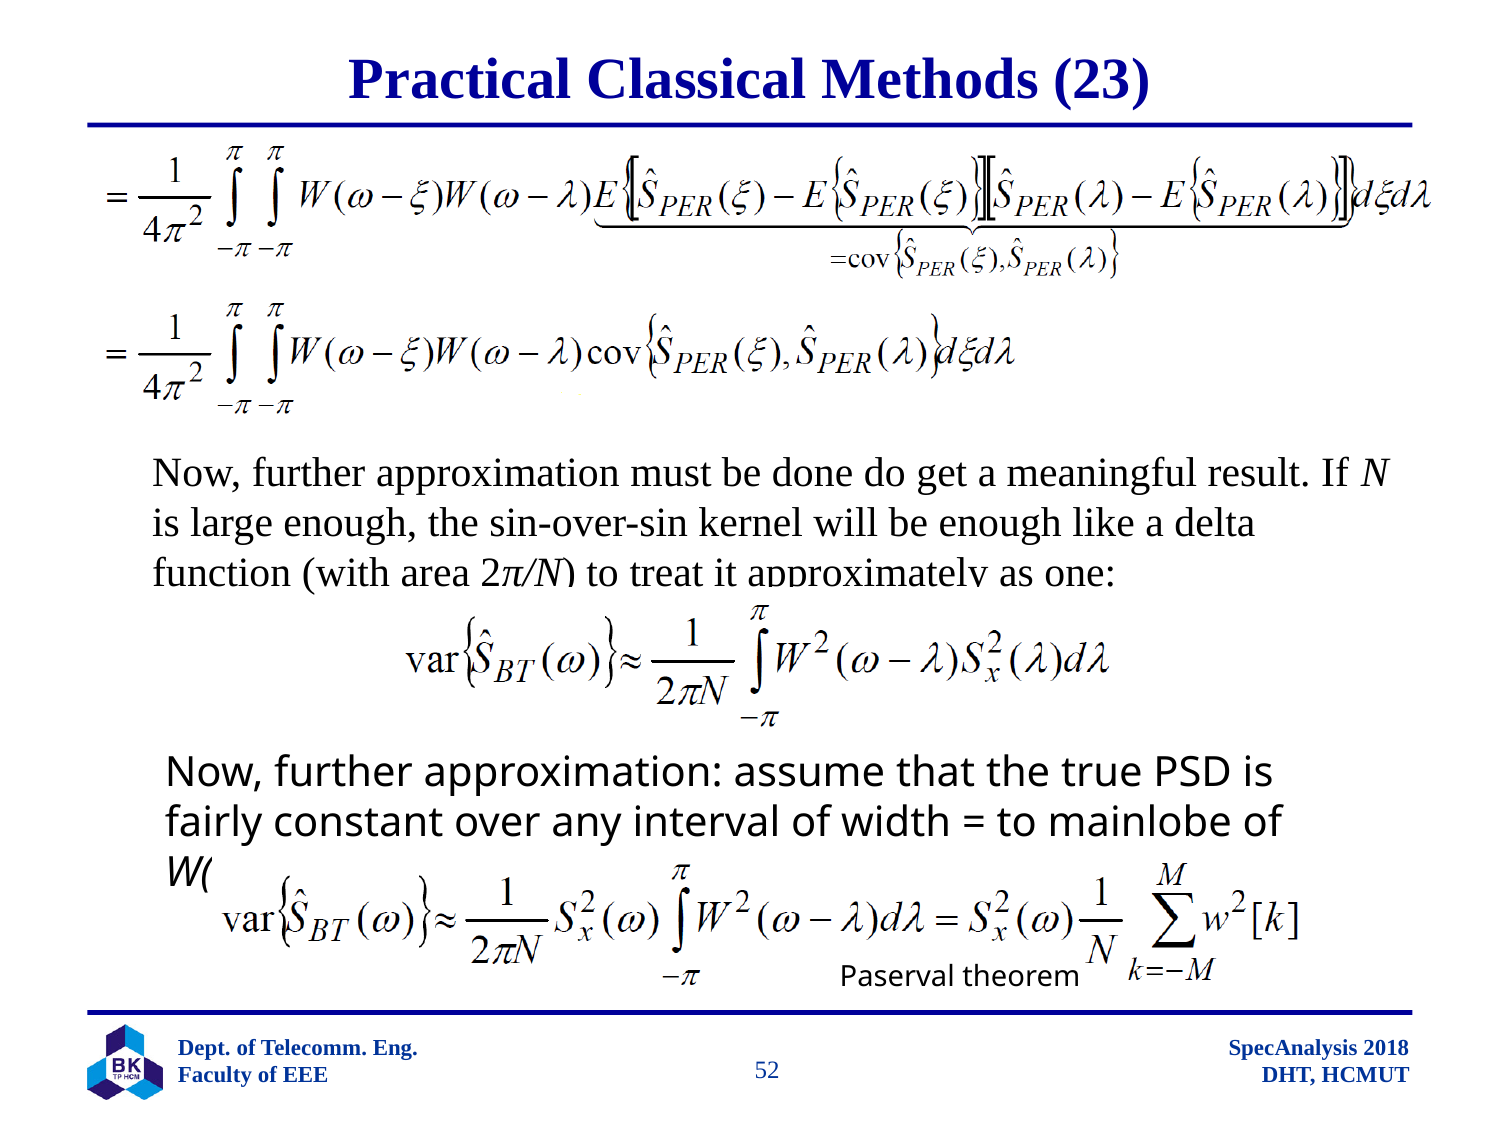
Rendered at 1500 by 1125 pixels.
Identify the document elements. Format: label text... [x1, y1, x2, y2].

picture [212, 849, 1313, 1001]
picture [399, 587, 1126, 746]
picture [87, 1024, 163, 1100]
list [99, 137, 1455, 421]
text_box Now, further approximation must be done do get a meaningful result. If N is large enough, the sin-over-sin kernel will be enough like a delta function (with area 2π/N) to treat it approximately as one: [137, 437, 1413, 1003]
text_box Now, further approximation: assume that the true PSD is fairly constant over any interval of width = to mainlobe of W(ω): [150, 737, 1388, 903]
title Practical Classical Methods (23) [0, 37, 1500, 113]
slide_number 52 [424, 1037, 976, 1101]
